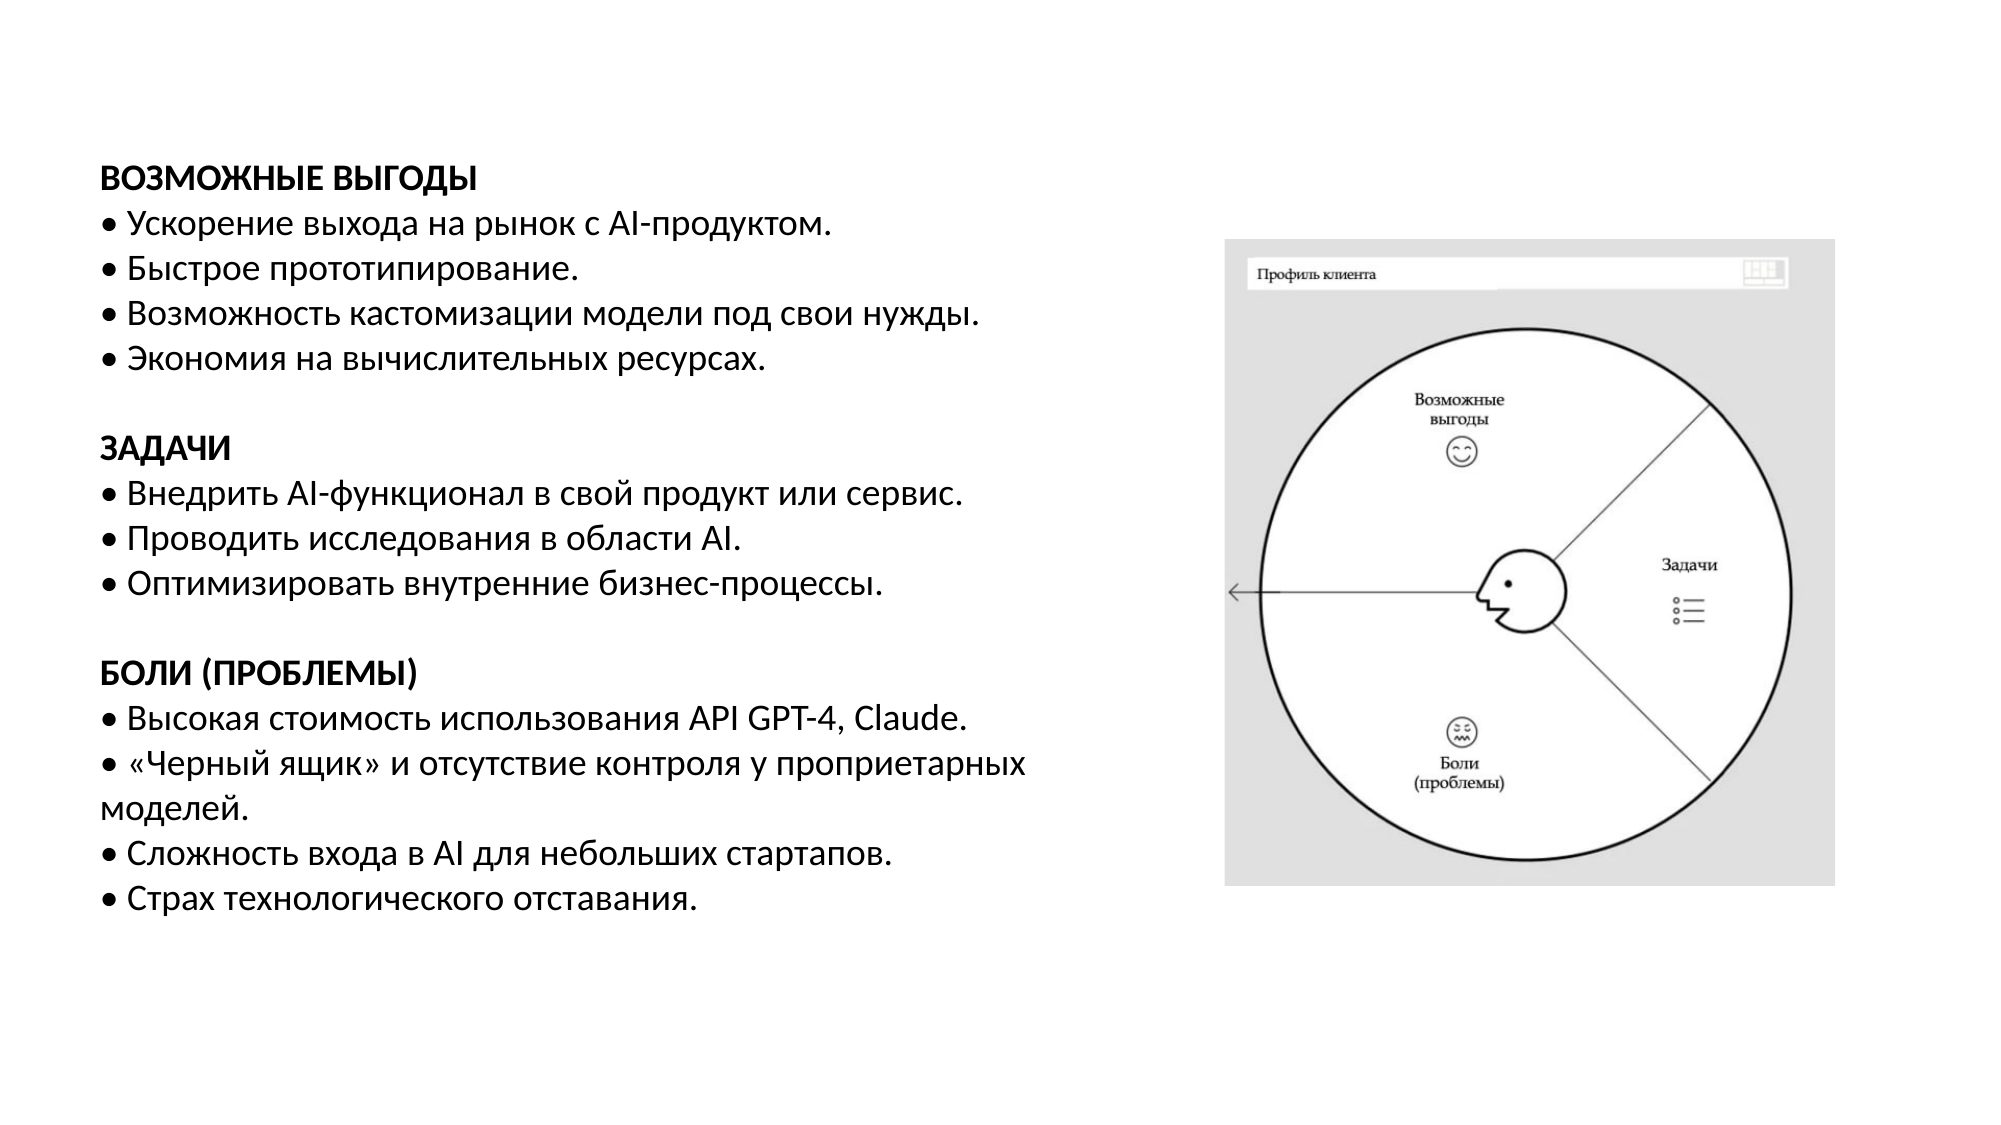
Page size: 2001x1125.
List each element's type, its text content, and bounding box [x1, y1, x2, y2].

picture [1224, 239, 1836, 886]
text_box ВОЗМОЖНЫЕ ВЫГОДЫ • Ускорение выхода на рынок с AI-продуктом. • Быстрое прототипирование. • Возможность кастомизации модели под свои нужды. • Экономия на вычислительных ресурсах. ЗАДАЧИ • Внедрить AI-функционал в свой продукт или сервис. • Проводить исследования в области AI. • Оптимизировать внутренние бизнес-процессы. БОЛИ (ПРОБЛЕМЫ) • Высокая стоимость использования API GPT-4, Claude. • «Черный ящик» и отсутствие контроля у проприетарных моделей. • Сложность входа в AI для небольших стартапов. • Страх технологического отставания. [85, 100, 1117, 1016]
